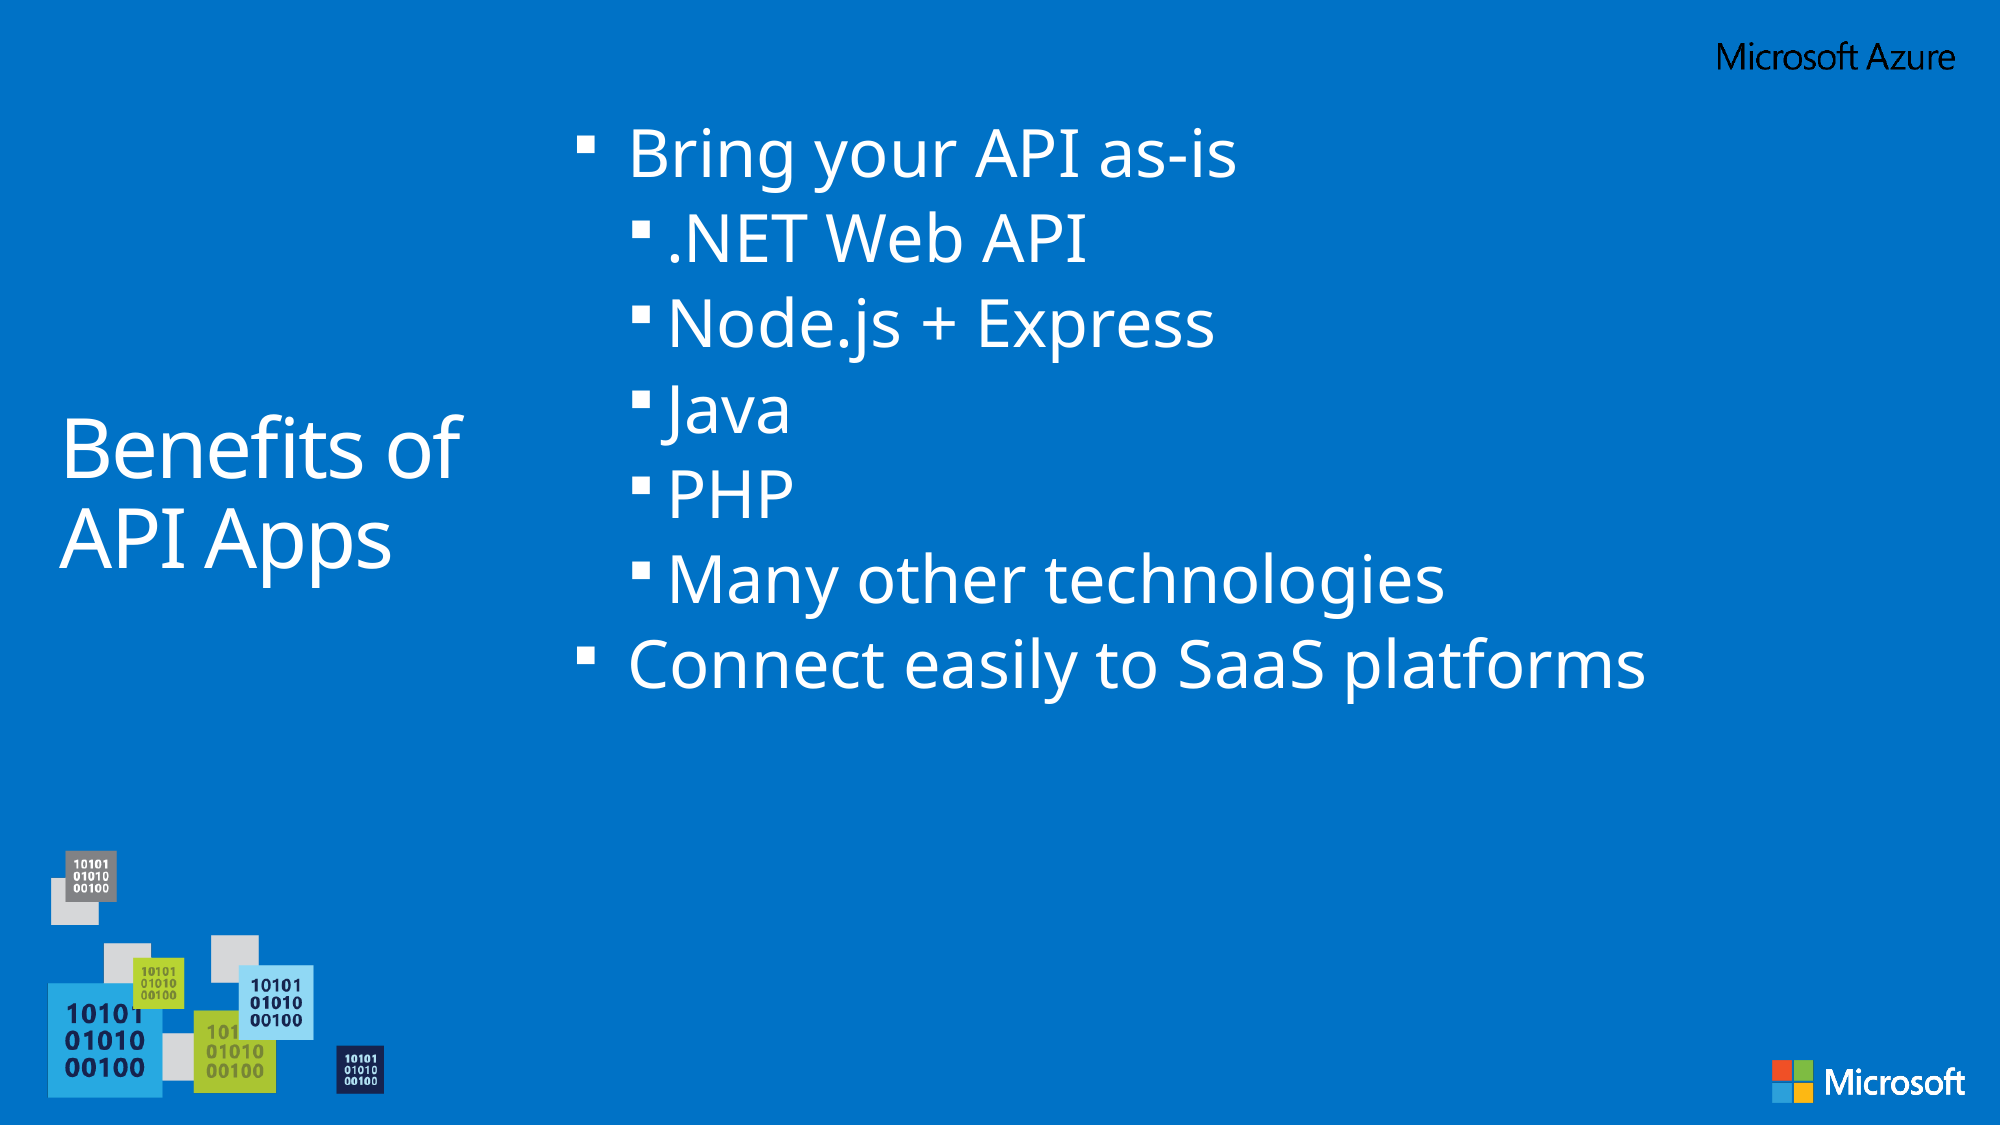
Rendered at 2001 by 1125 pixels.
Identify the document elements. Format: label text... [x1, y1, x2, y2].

picture [17, 808, 463, 1125]
picture [1699, 24, 1973, 88]
picture [1772, 1060, 1965, 1103]
list Bring your API as-is .NET Web API Node.js + Express Java PHP Many other technologies Connect easily to SaaS platforms [557, 112, 1973, 838]
title Benefits of API Apps [45, 399, 513, 551]
